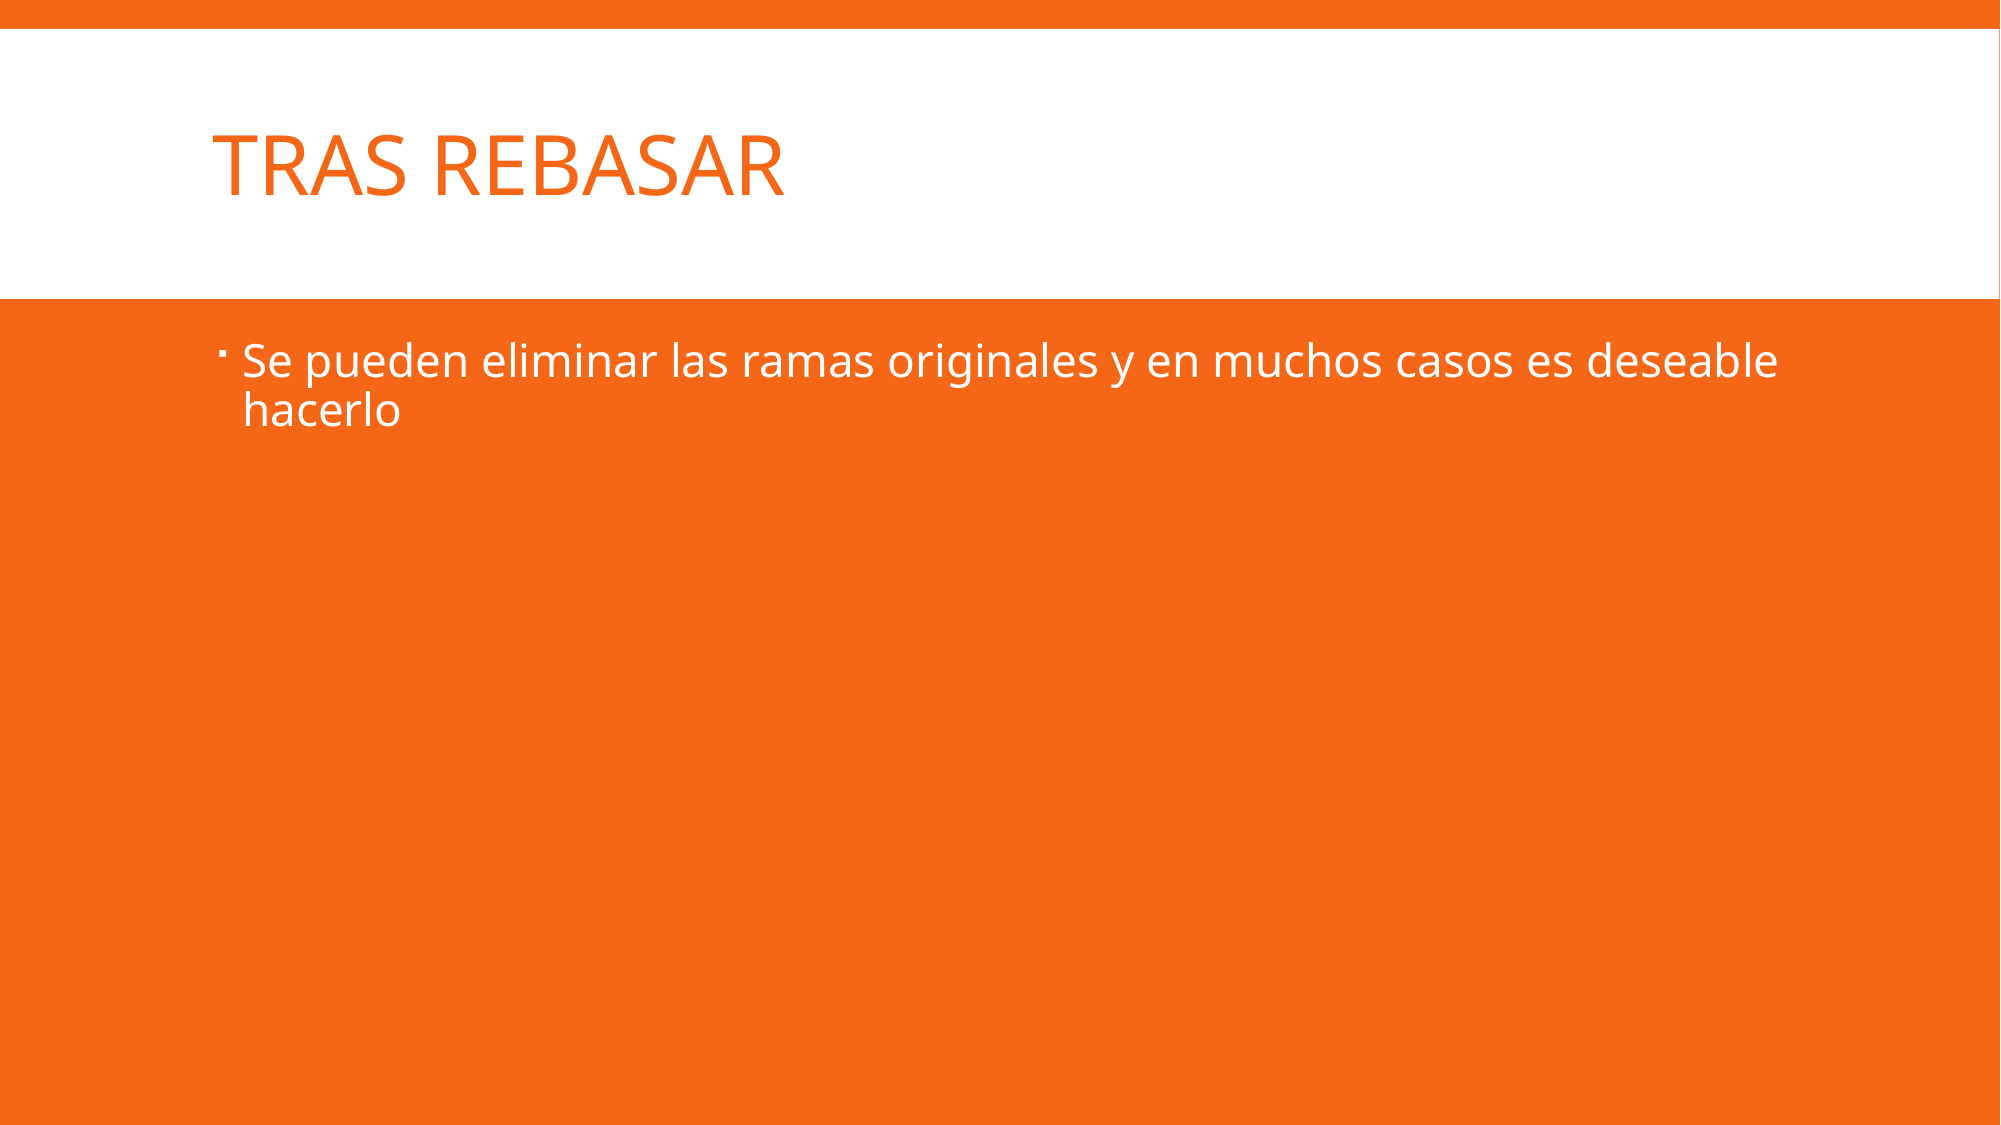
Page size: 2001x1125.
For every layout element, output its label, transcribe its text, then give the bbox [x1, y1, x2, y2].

title Tras rebasar [197, 46, 1803, 295]
list Se pueden eliminar las ramas originales y en muchos casos es deseable hacerlo [197, 329, 1803, 1020]
